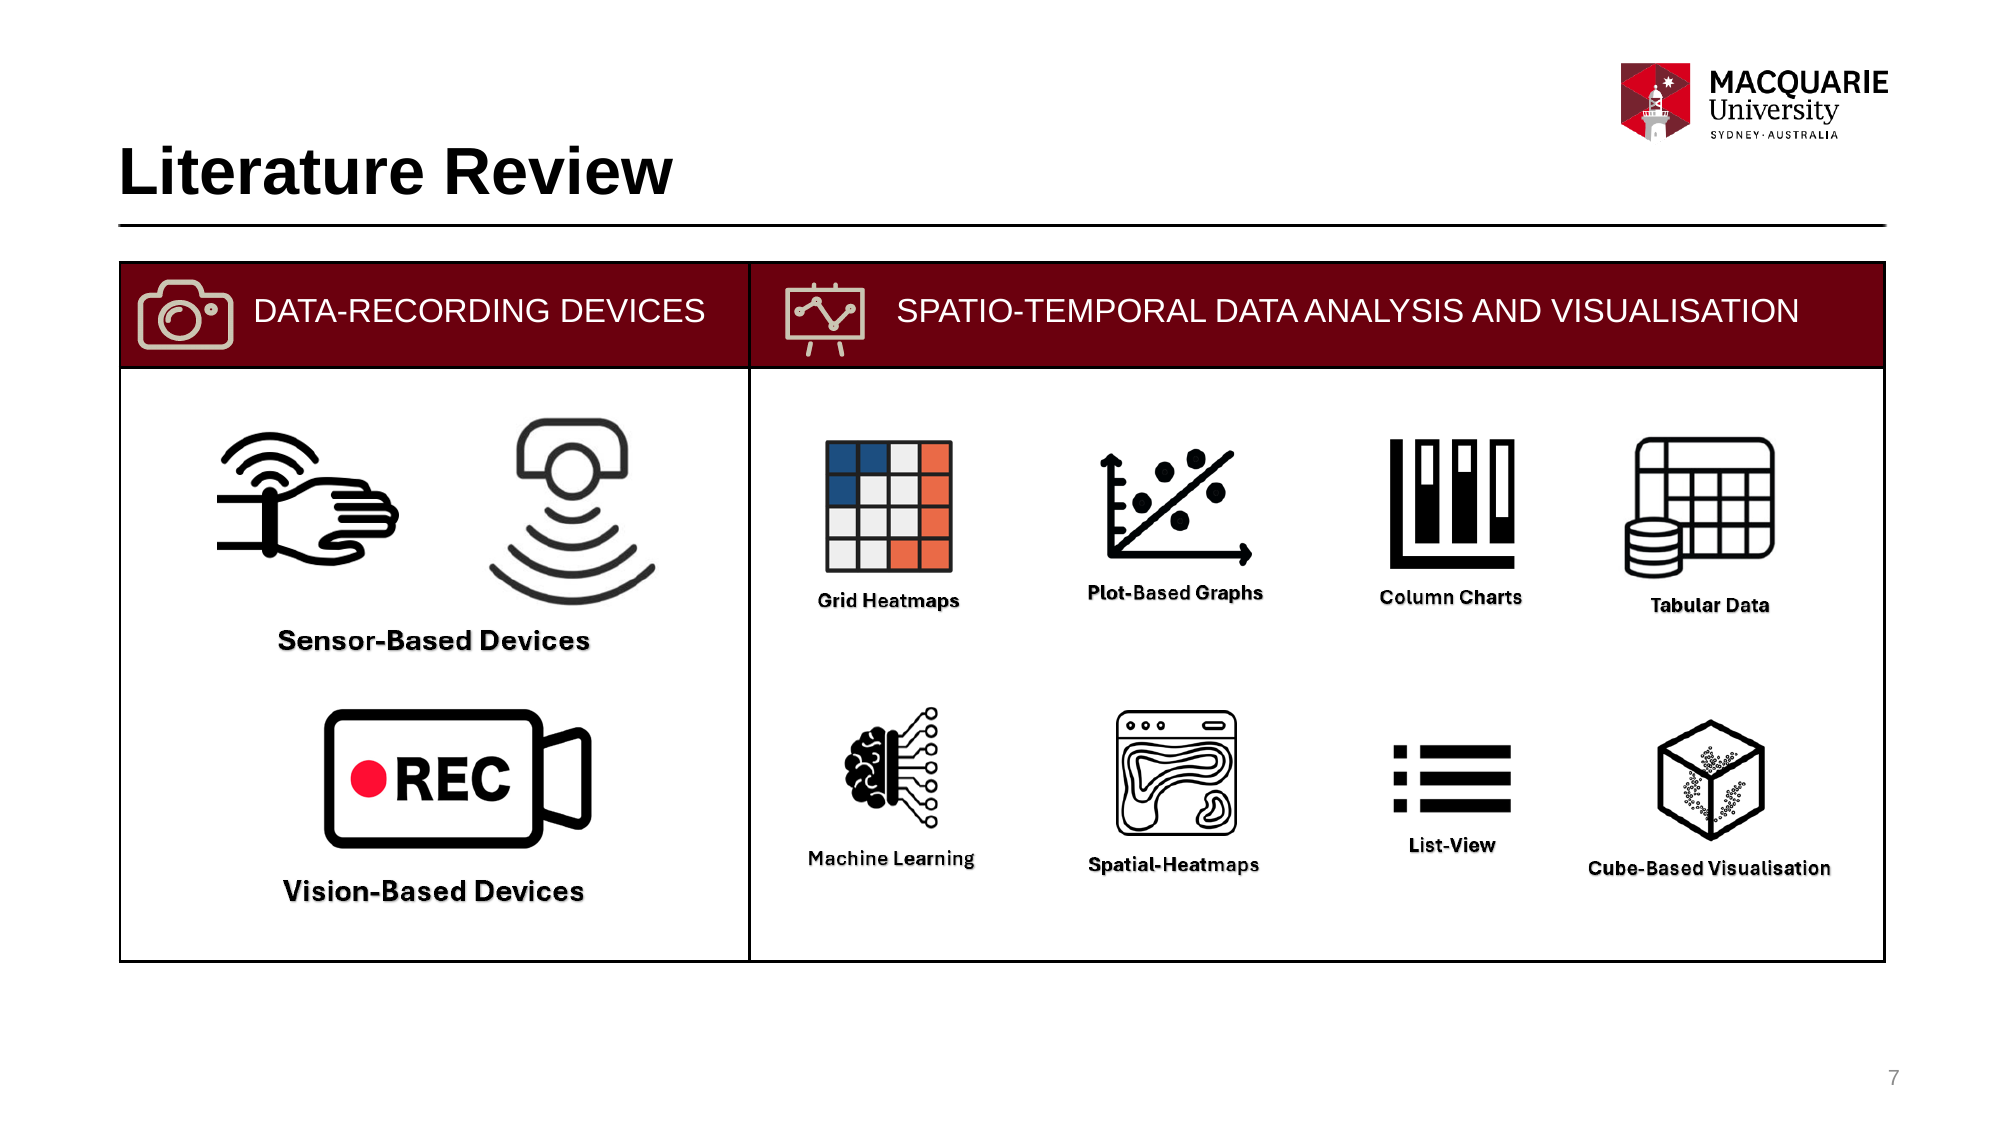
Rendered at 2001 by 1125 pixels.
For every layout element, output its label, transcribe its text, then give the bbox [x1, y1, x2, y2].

picture [136, 269, 234, 360]
table_cell [121, 369, 748, 960]
picture [205, 406, 669, 921]
picture [785, 281, 865, 357]
table_header SPATIO-TEMPORAL DATA ANALYSIS AND VISUALISATION [751, 264, 1883, 366]
table_header DATA-RECORDING DEVICES [121, 264, 748, 366]
picture [798, 431, 1840, 896]
table_cell [751, 369, 1883, 960]
title Literature Review [118, 127, 1506, 235]
slide_number 7 [1433, 1046, 1900, 1107]
